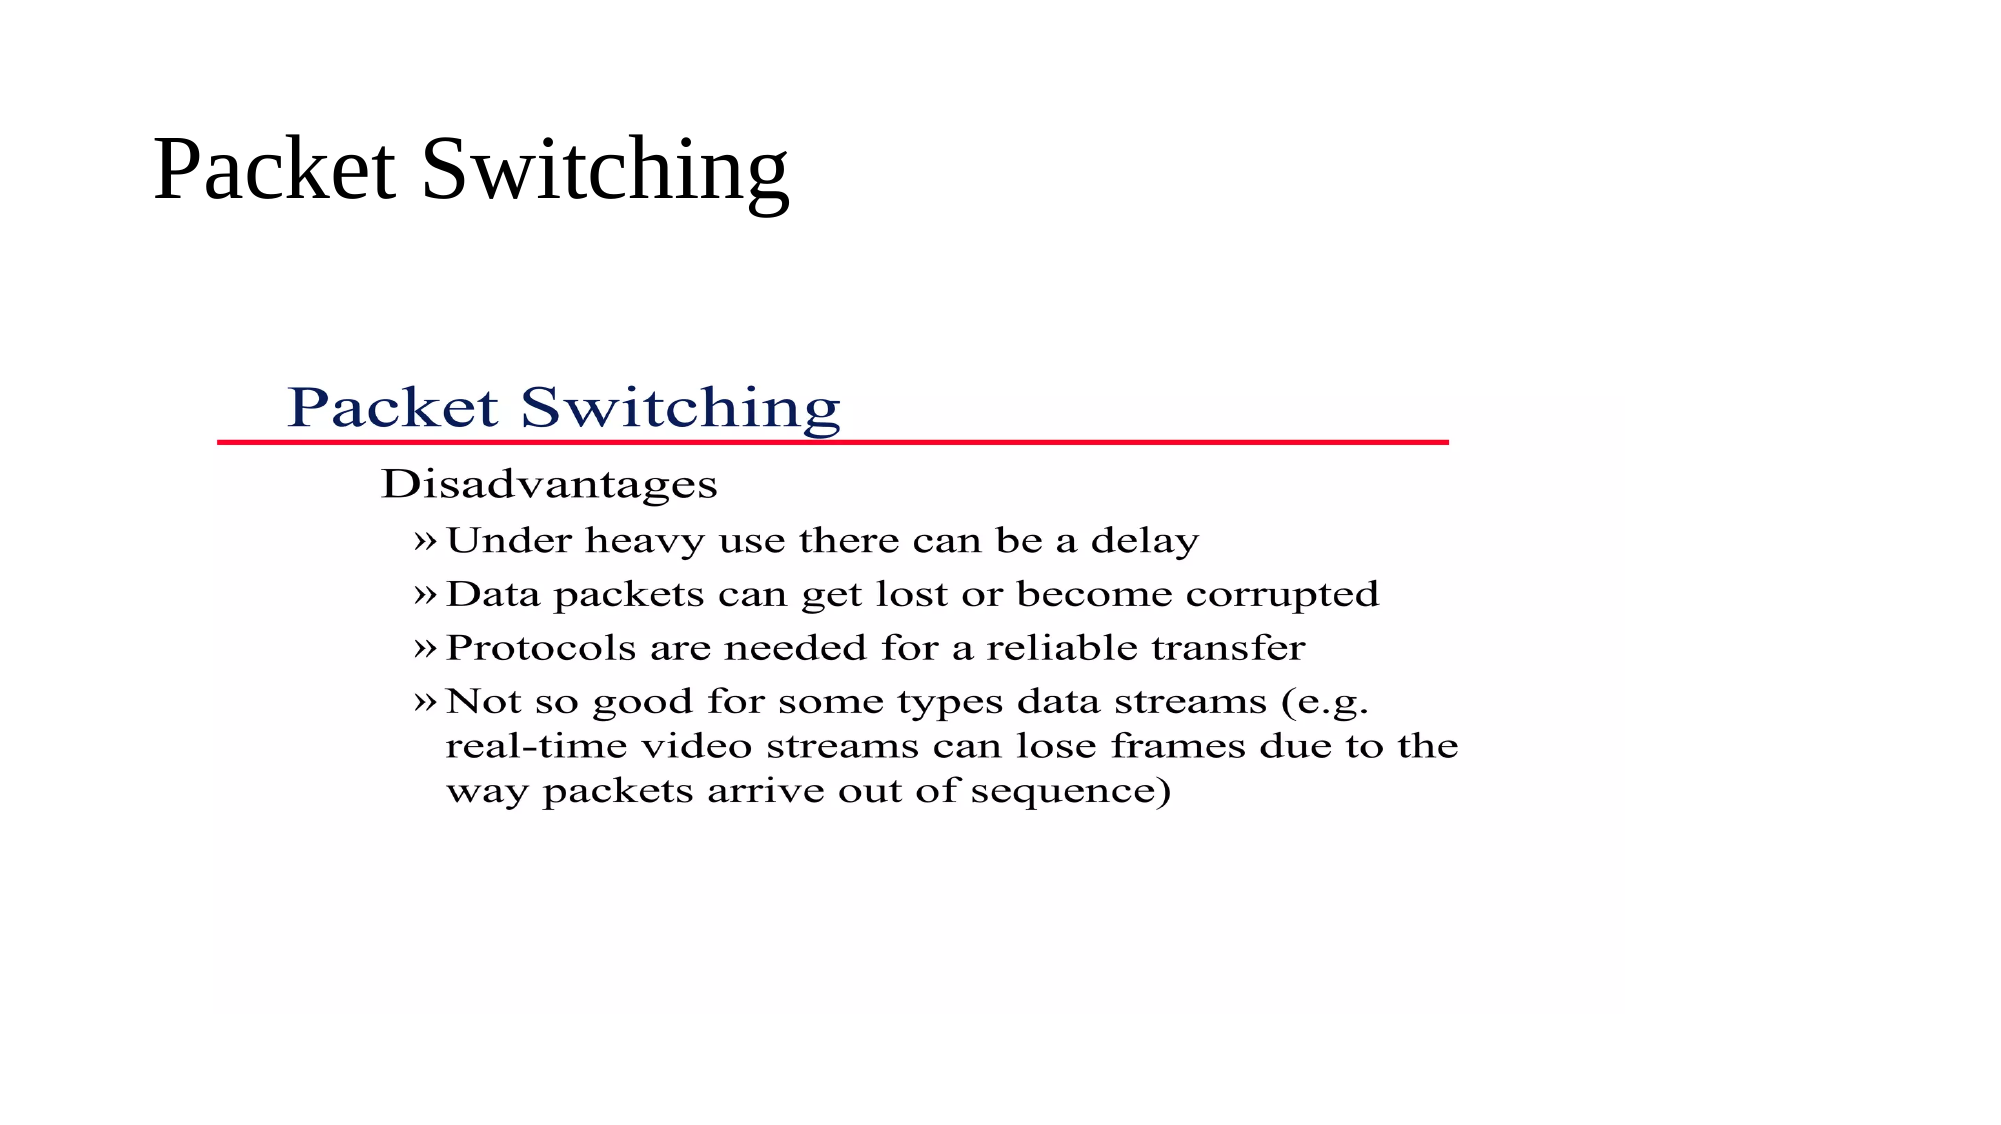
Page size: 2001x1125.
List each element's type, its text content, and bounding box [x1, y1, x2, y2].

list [213, 299, 1625, 1014]
title Packet Switching [137, 59, 1863, 278]
